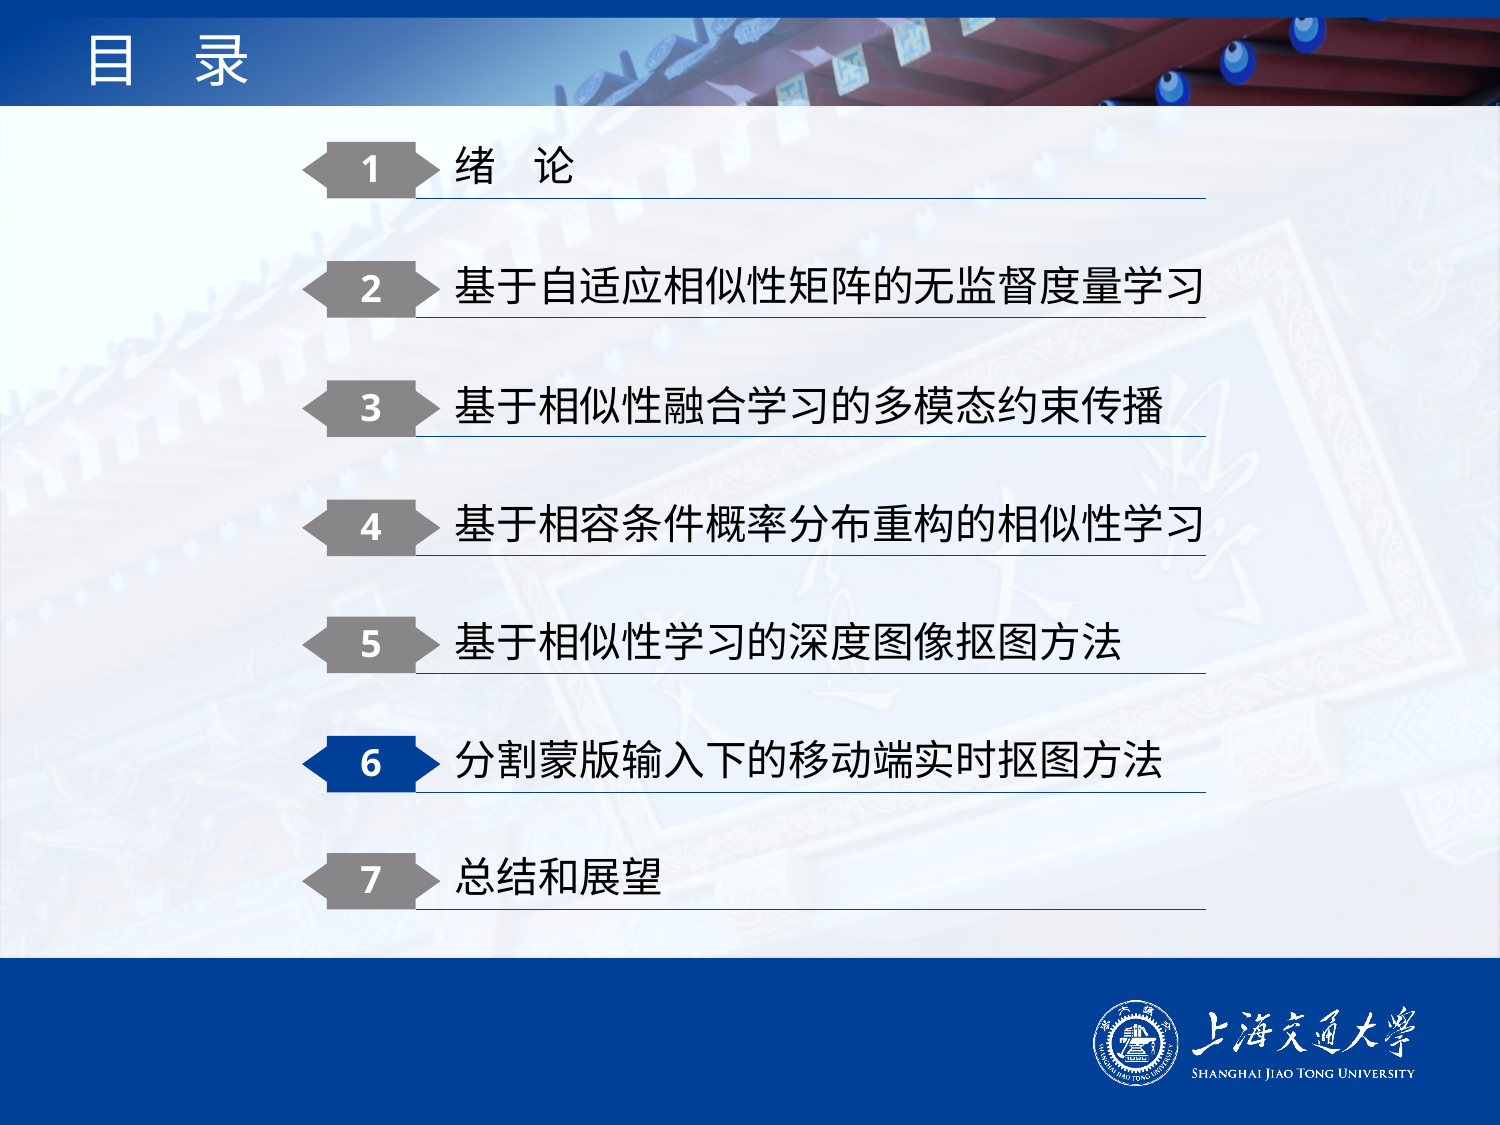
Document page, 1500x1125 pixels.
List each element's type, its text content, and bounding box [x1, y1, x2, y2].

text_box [302, 489, 441, 562]
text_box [302, 842, 441, 916]
text_box 总结和展望 [441, 843, 1130, 909]
text_box 分割蒙版输入下的移动端实时抠图方法 [441, 726, 1440, 791]
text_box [302, 725, 441, 799]
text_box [302, 606, 441, 679]
title 目 录 [67, 35, 1130, 91]
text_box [302, 131, 441, 205]
picture [1093, 1000, 1415, 1086]
text_box 基于相似性学习的深度图像抠图方法 [441, 607, 1440, 673]
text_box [302, 250, 441, 324]
text_box 绪 论 [441, 132, 1160, 198]
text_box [302, 369, 441, 443]
text_box 基于自适应相似性矩阵的无监督度量学习 [441, 251, 1440, 317]
text_box 基于相容条件概率分布重构的相似性学习 [441, 490, 1440, 556]
picture [0, 18, 1500, 958]
text_box 基于相似性融合学习的多模态约束传播 [441, 372, 1440, 437]
